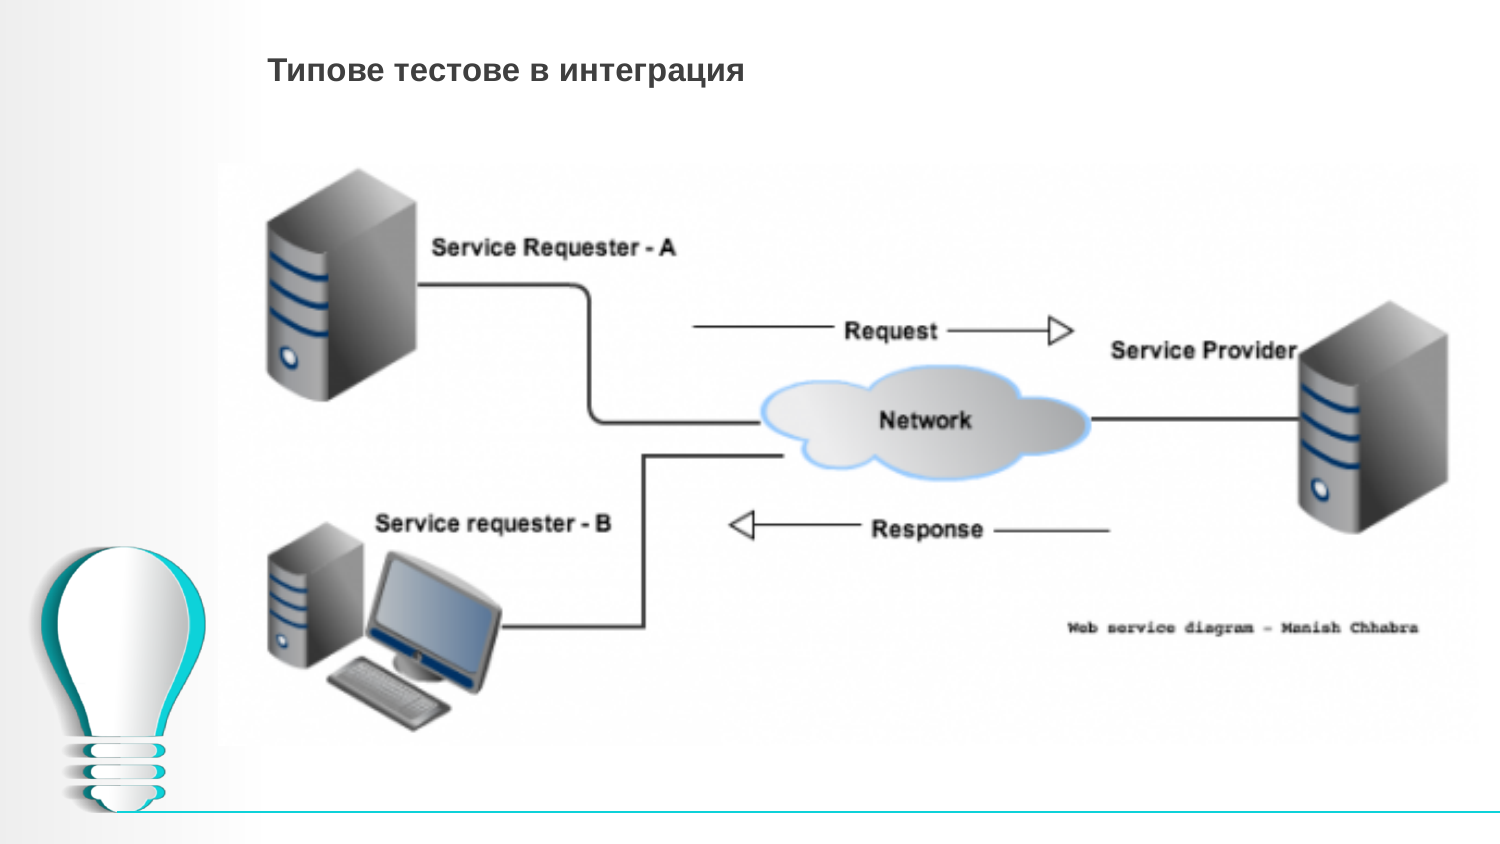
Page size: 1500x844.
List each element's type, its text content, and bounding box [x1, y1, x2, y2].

picture [27, 546, 206, 813]
picture [218, 163, 1479, 746]
title Типове тестове в интеграция [259, 3, 1500, 133]
